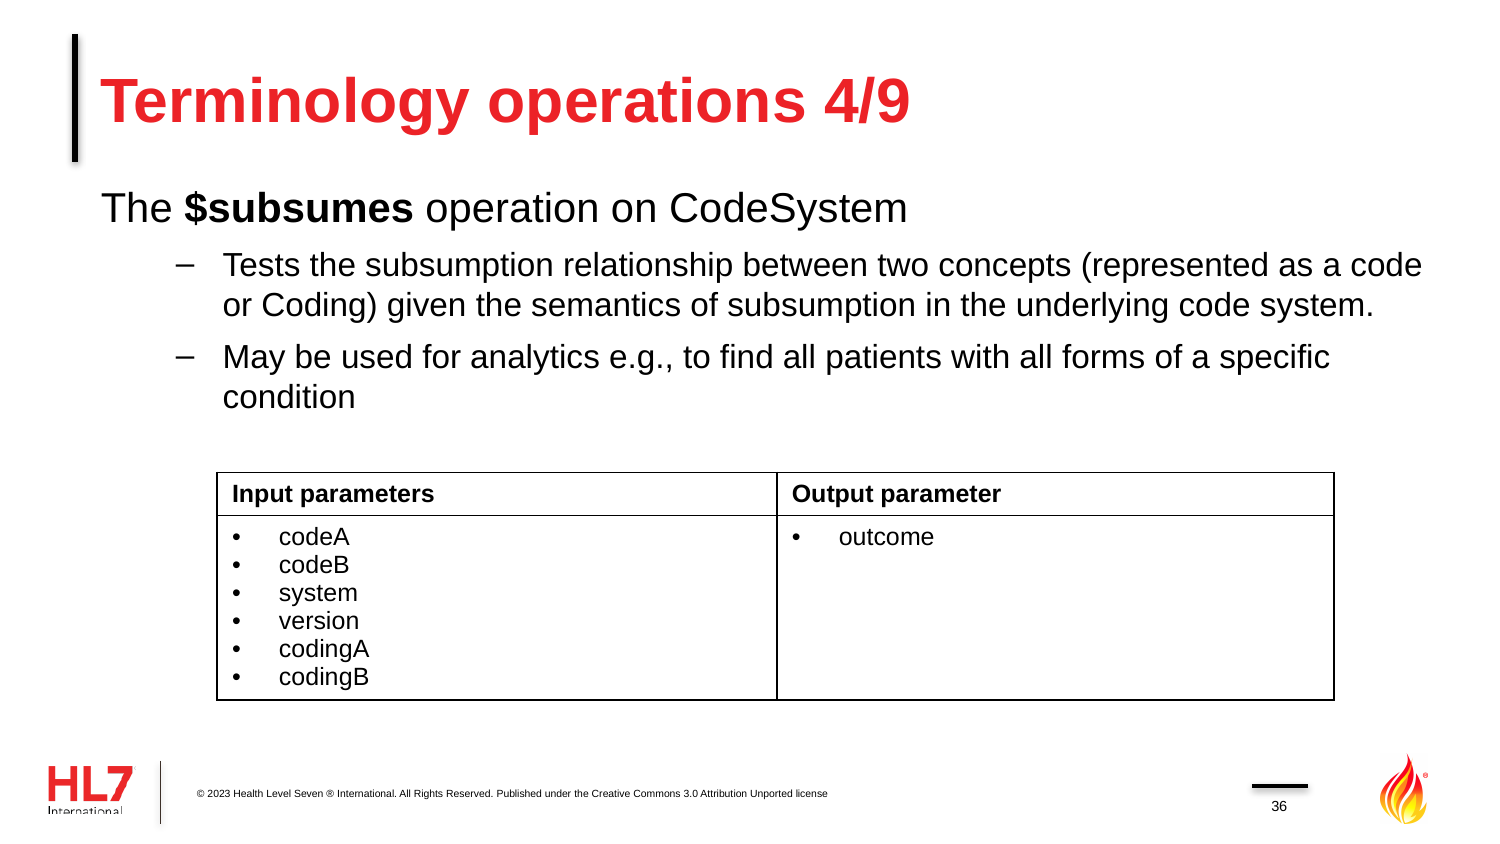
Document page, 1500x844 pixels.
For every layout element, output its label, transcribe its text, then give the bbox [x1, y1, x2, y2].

table_header Output parameter [778, 473, 1333, 515]
table_cell outcome [778, 516, 1333, 699]
table_header Input parameters [218, 473, 776, 515]
title Terminology operations 4/9 [100, 33, 1451, 163]
table_cell codeA codeB system version codingA codingB [218, 516, 776, 699]
footer © 2023 Health Level Seven ® International. All Rights Reserved. Published under the Creative Commons 3.0 Attribution Unported license [196, 786, 941, 813]
slide_number 36 [1257, 788, 1302, 815]
picture [1380, 765, 1428, 824]
list The $subsumes operation on CodeSystem Tests the subsumption relationship between two concepts (represented as a code or Coding) given the semantics of subsumption in the underlying code system. May be used for analytics e.g., to find all patients with all forms of a specific condition [100, 180, 1451, 765]
